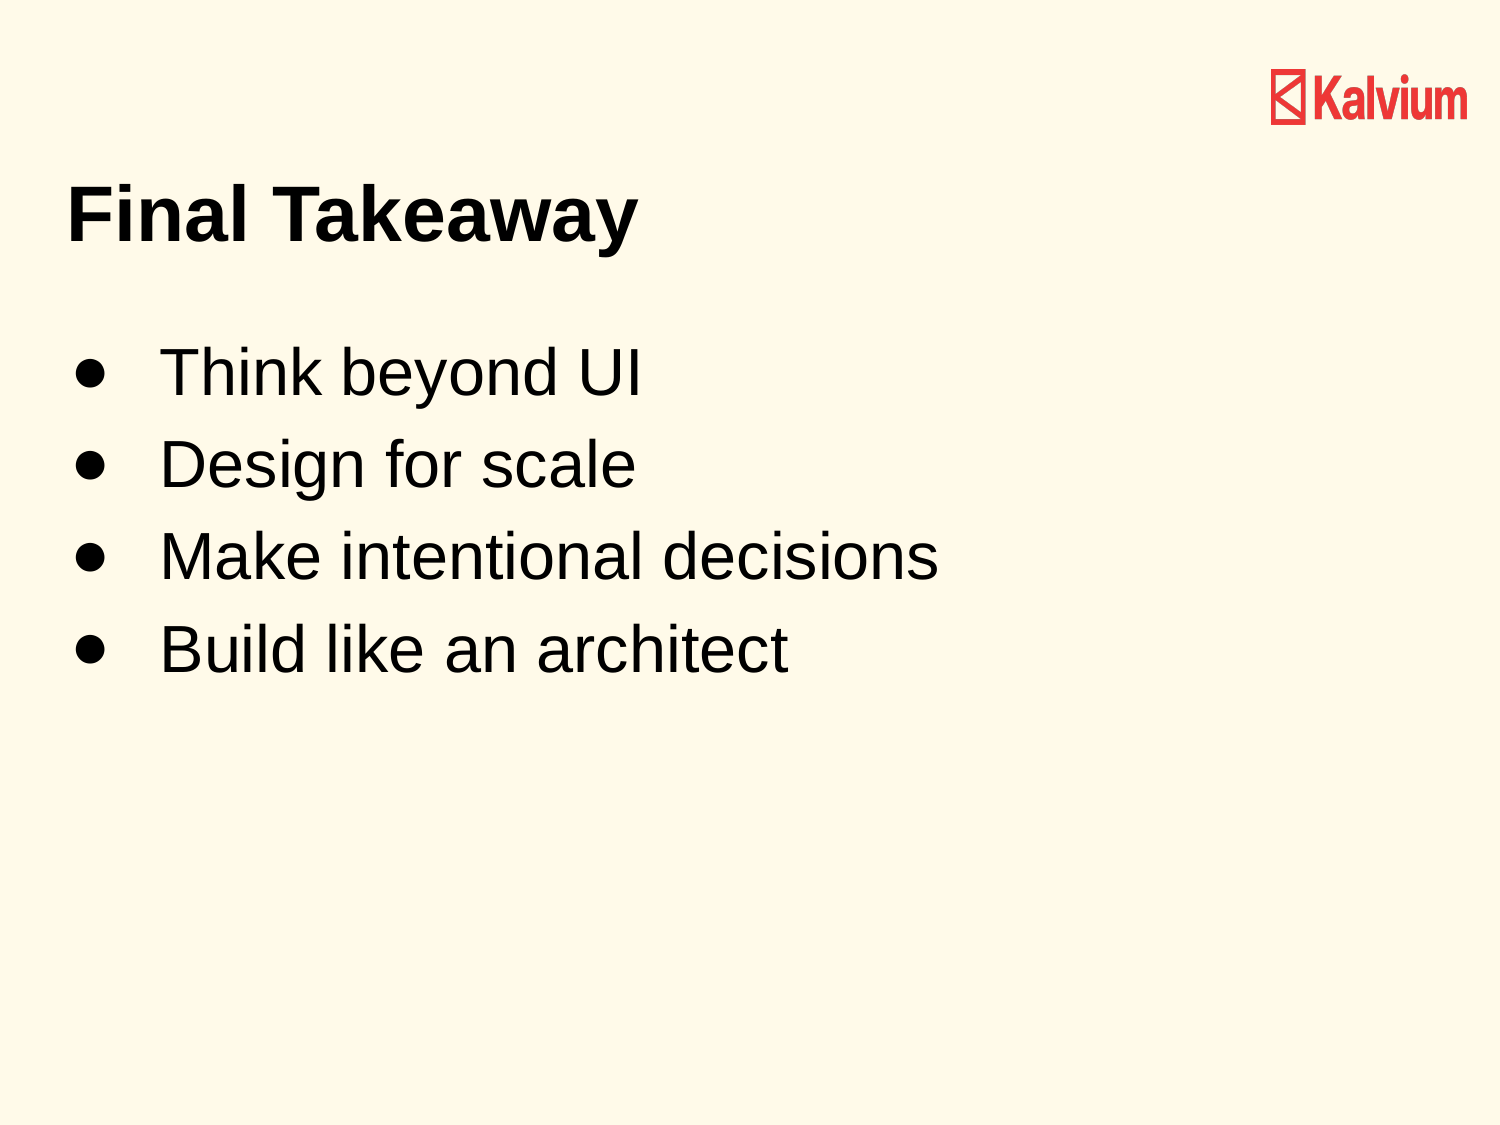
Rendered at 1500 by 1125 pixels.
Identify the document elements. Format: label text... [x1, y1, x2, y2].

picture [1271, 69, 1467, 125]
list Think beyond UI Design for scale Make intentional decisions Build like an architect [51, 302, 1449, 1050]
title Final Takeaway [51, 147, 1449, 273]
